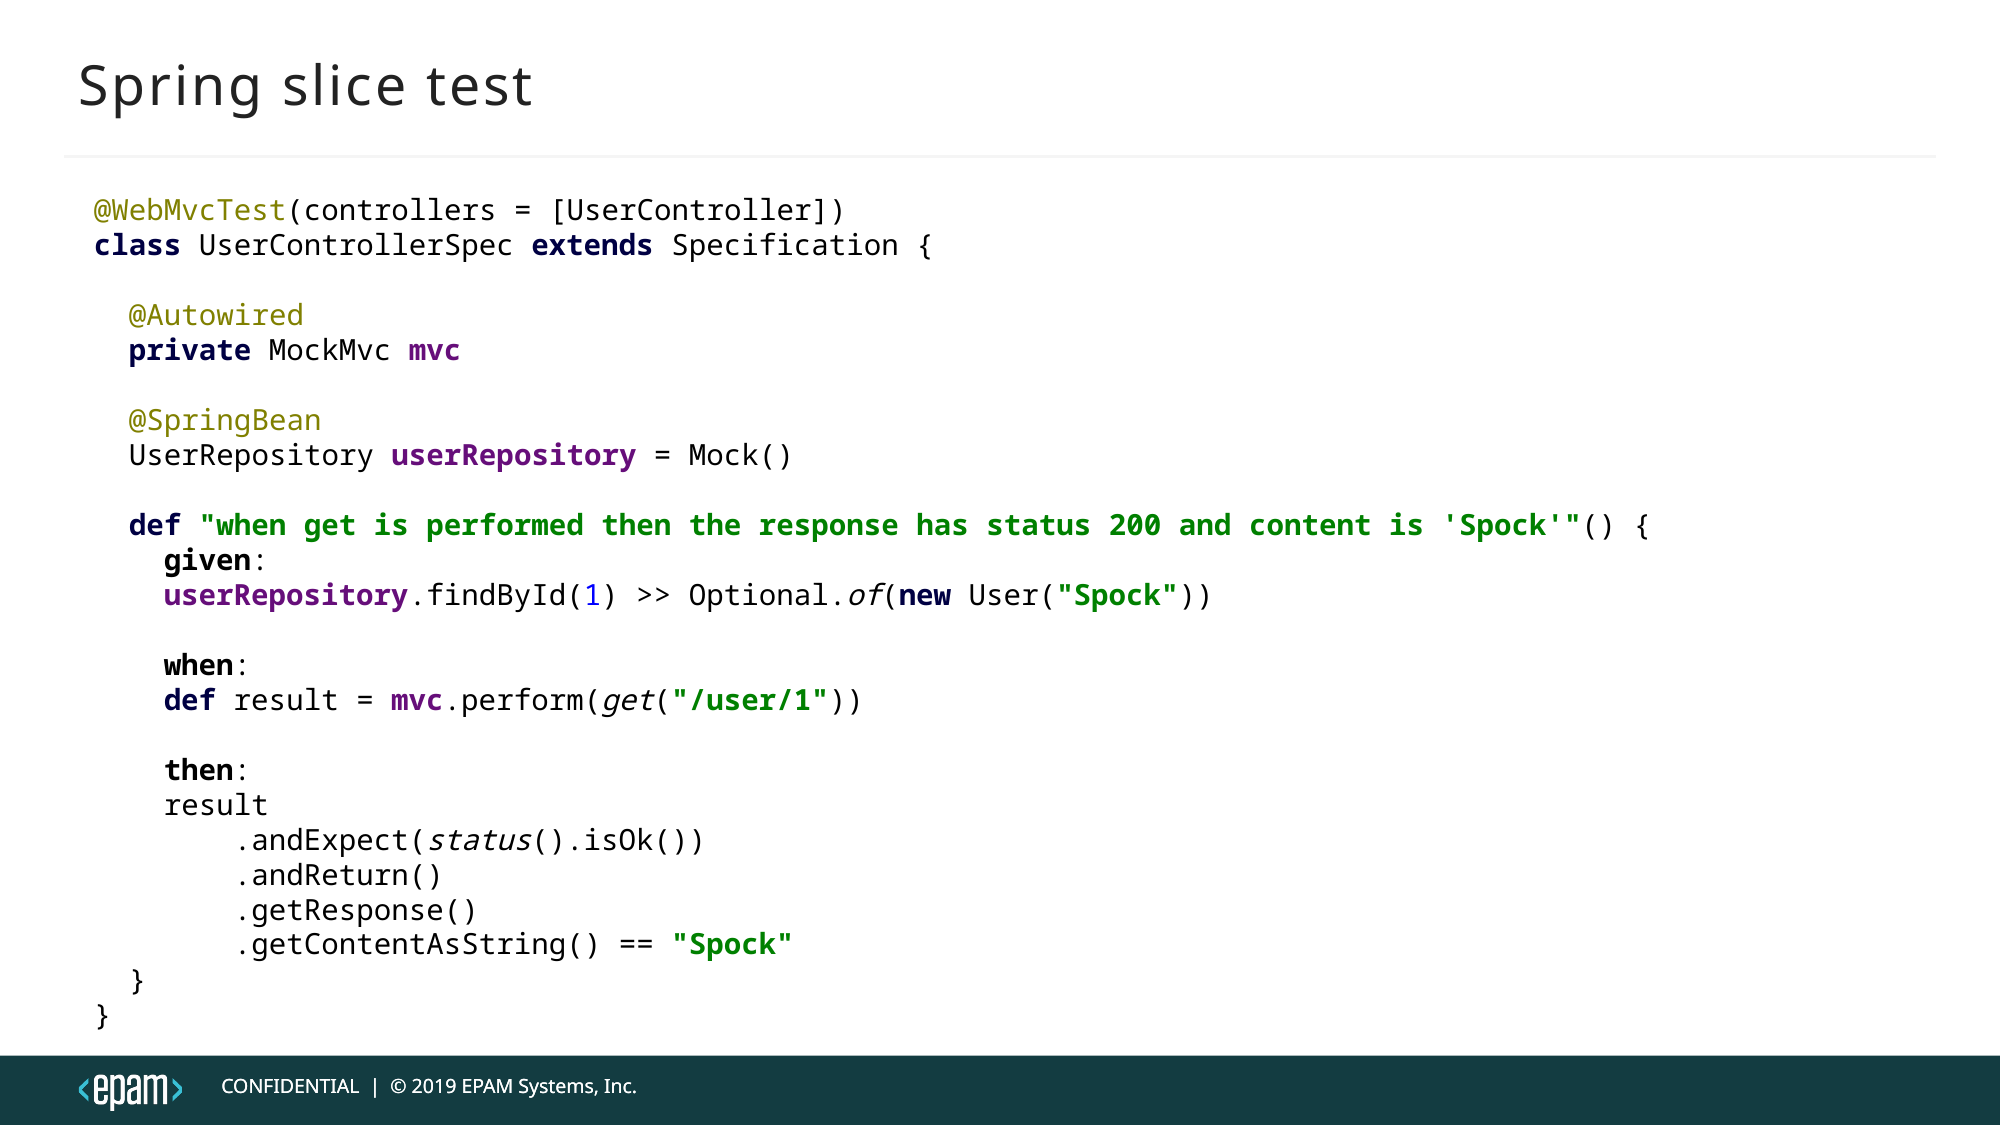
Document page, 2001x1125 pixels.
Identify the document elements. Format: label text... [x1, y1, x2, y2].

title Spring slice test [78, 50, 1922, 116]
text_box @WebMvcTest(controllers = [UserController]) class UserControllerSpec extends Specification { @Autowired private MockMvc mvc @SpringBean UserRepository userRepository = Mock() def "when get is performed then the response has status 200 and content is 'Spock'"() { given: userRepository.findById(1) >> Optional.of(new User("Spock")) when: def result = mvc.perform(get("/user/1")) then: result .andExpect(status().isOk()) .andReturn() .getResponse() .getContentAsString() == "Spock" } } [78, 184, 1675, 1039]
text_box CONFIDENTIAL | © 2019 EPAM Systems, Inc. [206, 1066, 737, 1105]
